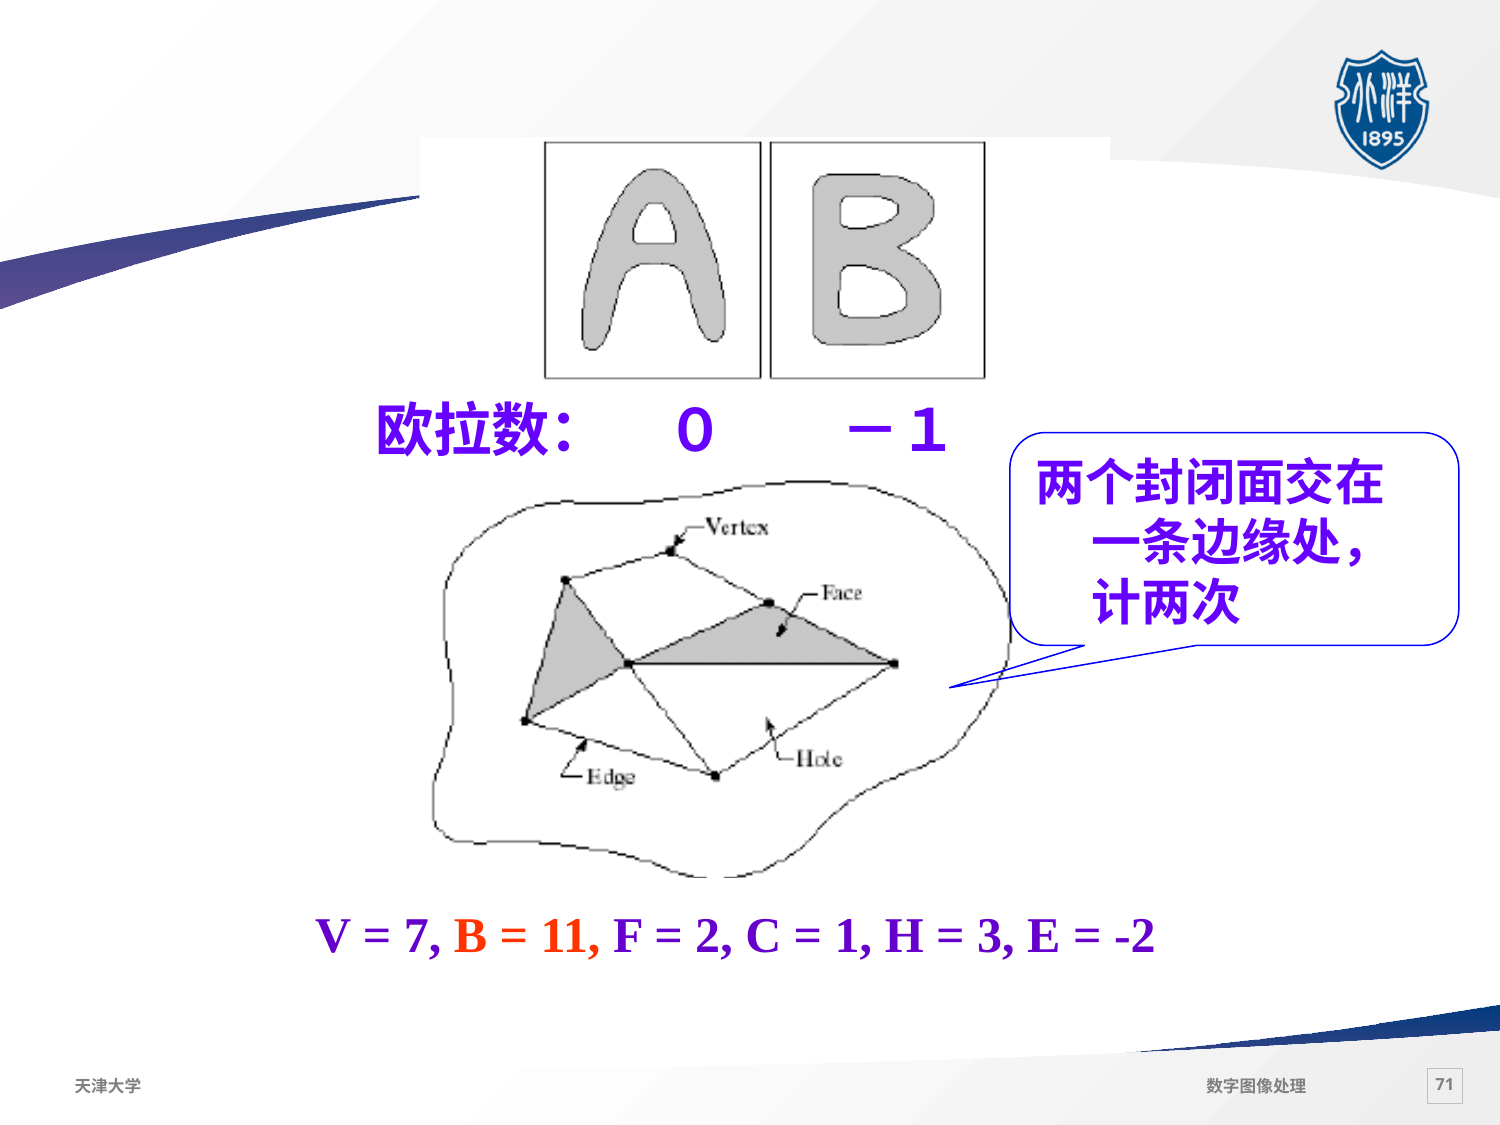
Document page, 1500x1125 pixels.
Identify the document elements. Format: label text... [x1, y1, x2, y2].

text_box 两个封闭面交在一条边缘处，计两次 [1009, 432, 1459, 651]
picture [1321, 47, 1447, 172]
picture [265, 479, 1165, 878]
text_box 欧拉数： ０ －１ [360, 385, 1022, 471]
picture [419, 137, 1111, 391]
text_box V = 7, B = 11, F = 2, C = 1, H = 3, E = -2 [315, 916, 1156, 962]
